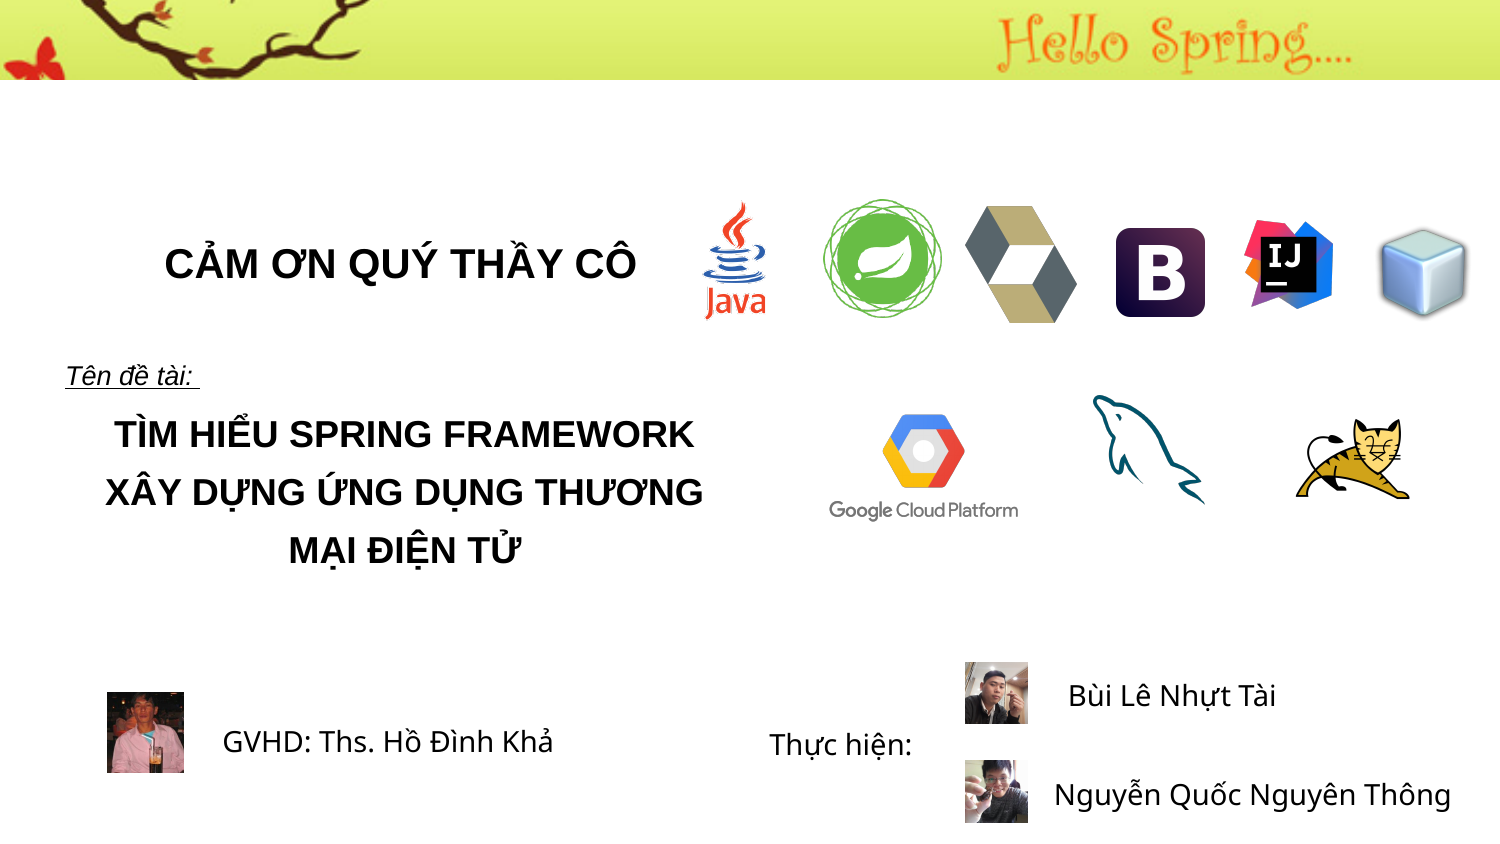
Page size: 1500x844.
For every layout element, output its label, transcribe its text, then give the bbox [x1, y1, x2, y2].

picture [965, 662, 1028, 725]
picture [107, 692, 185, 773]
picture [1115, 227, 1205, 318]
picture [0, 0, 1500, 80]
picture [965, 760, 1028, 823]
picture [668, 195, 799, 326]
text_box CẢM ƠN QUÝ THẦY CÔ [149, 229, 661, 295]
text_box Bùi Lê Nhựt Tài [1045, 662, 1338, 724]
picture [1292, 415, 1423, 503]
picture [1093, 400, 1205, 506]
text_box Thực hiện: [754, 711, 937, 791]
subtitle TÌM HIỂU SPRING FRAMEWORK XÂY DỰNG ỨNG DỤNG THƯƠNG MẠI ĐIỆN TỬ [78, 381, 732, 578]
picture [1373, 222, 1473, 323]
picture [1105, 395, 1205, 501]
text_box Tên đề tài: [50, 333, 217, 396]
text_box GVHD: Ths. Hồ Đình Khả [207, 708, 576, 771]
text_box Nguyễn Quốc Nguyên Thông [1038, 761, 1472, 823]
picture [809, 395, 1037, 536]
picture [823, 199, 942, 318]
picture [965, 206, 1077, 323]
picture [1243, 220, 1333, 310]
